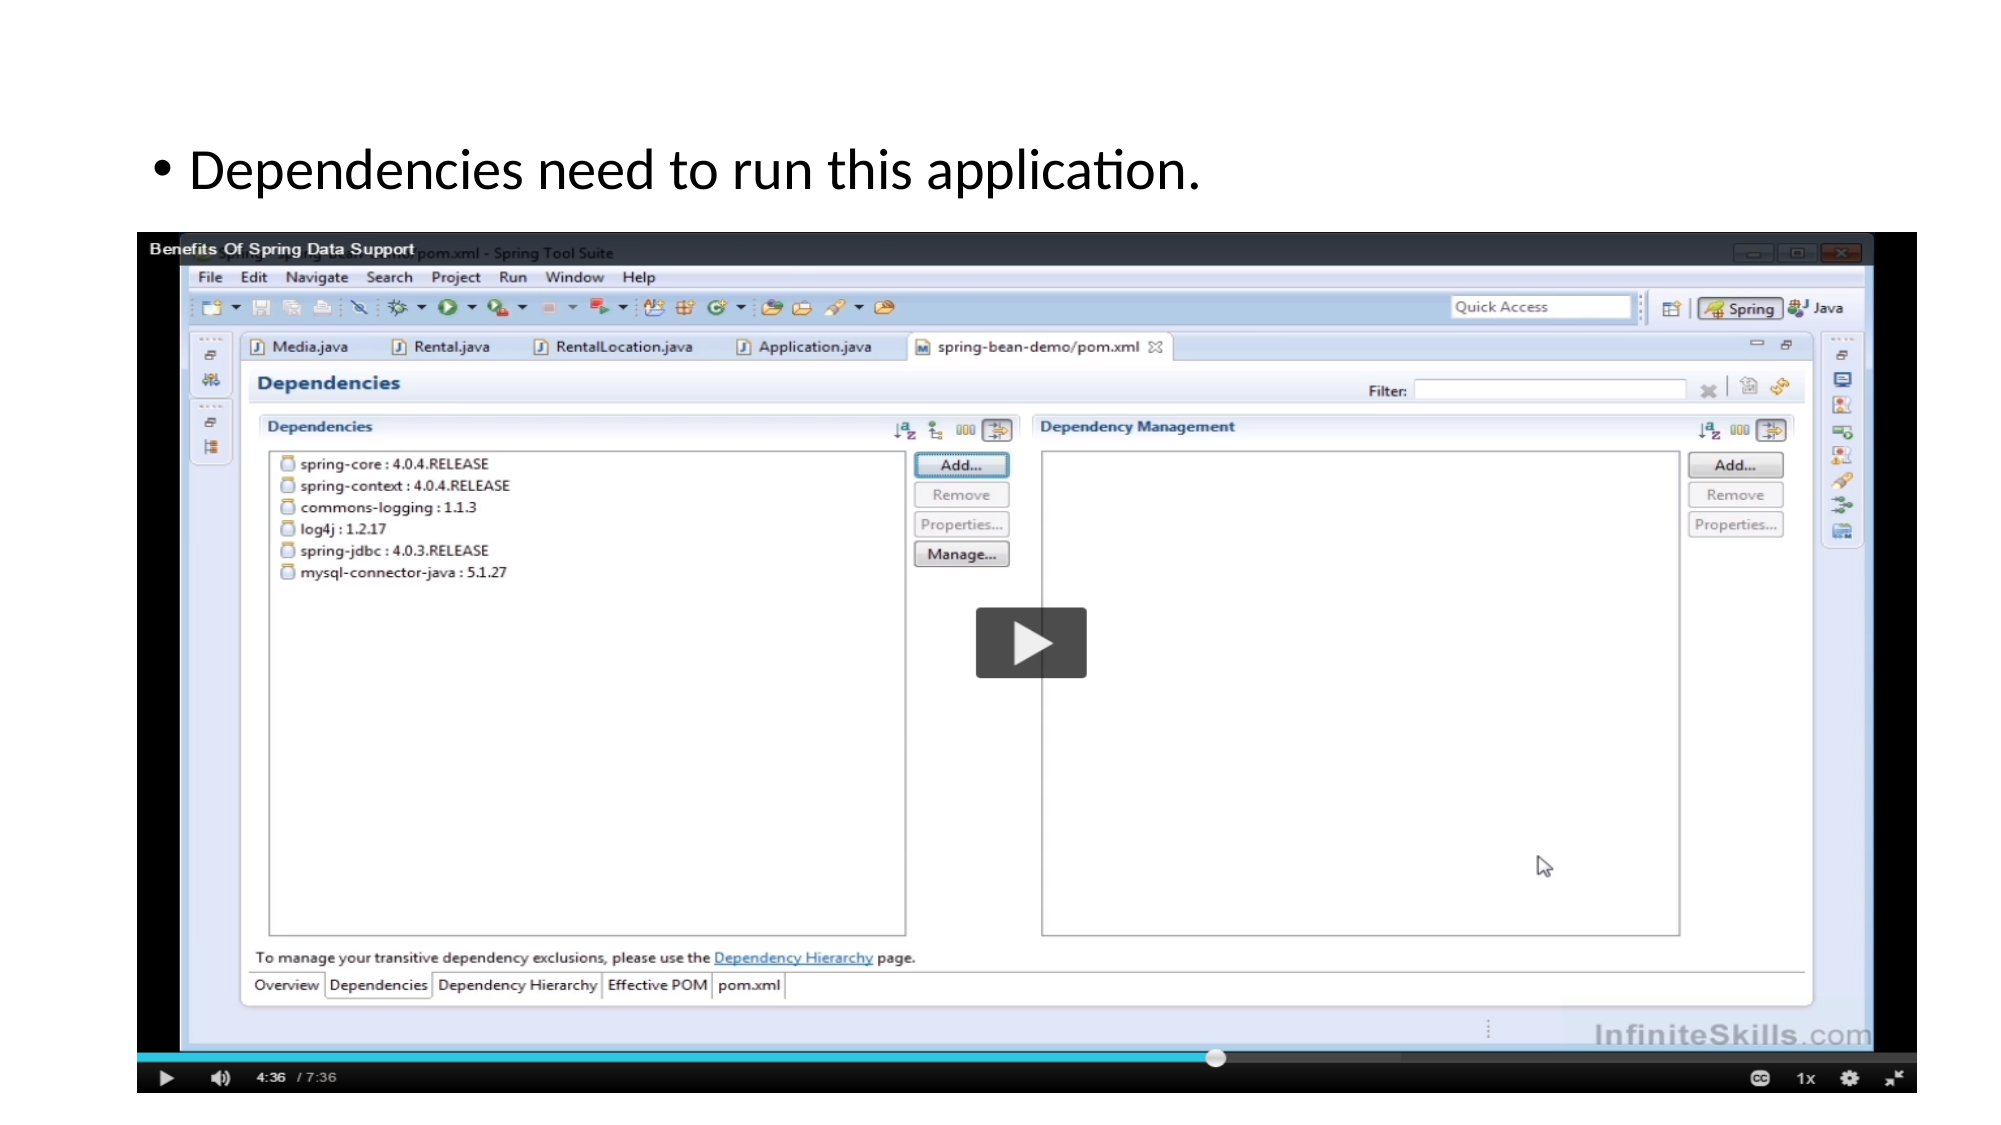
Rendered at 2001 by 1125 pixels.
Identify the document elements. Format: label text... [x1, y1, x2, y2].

picture [137, 232, 1917, 1093]
list Dependencies need to run this application. [137, 132, 1863, 232]
